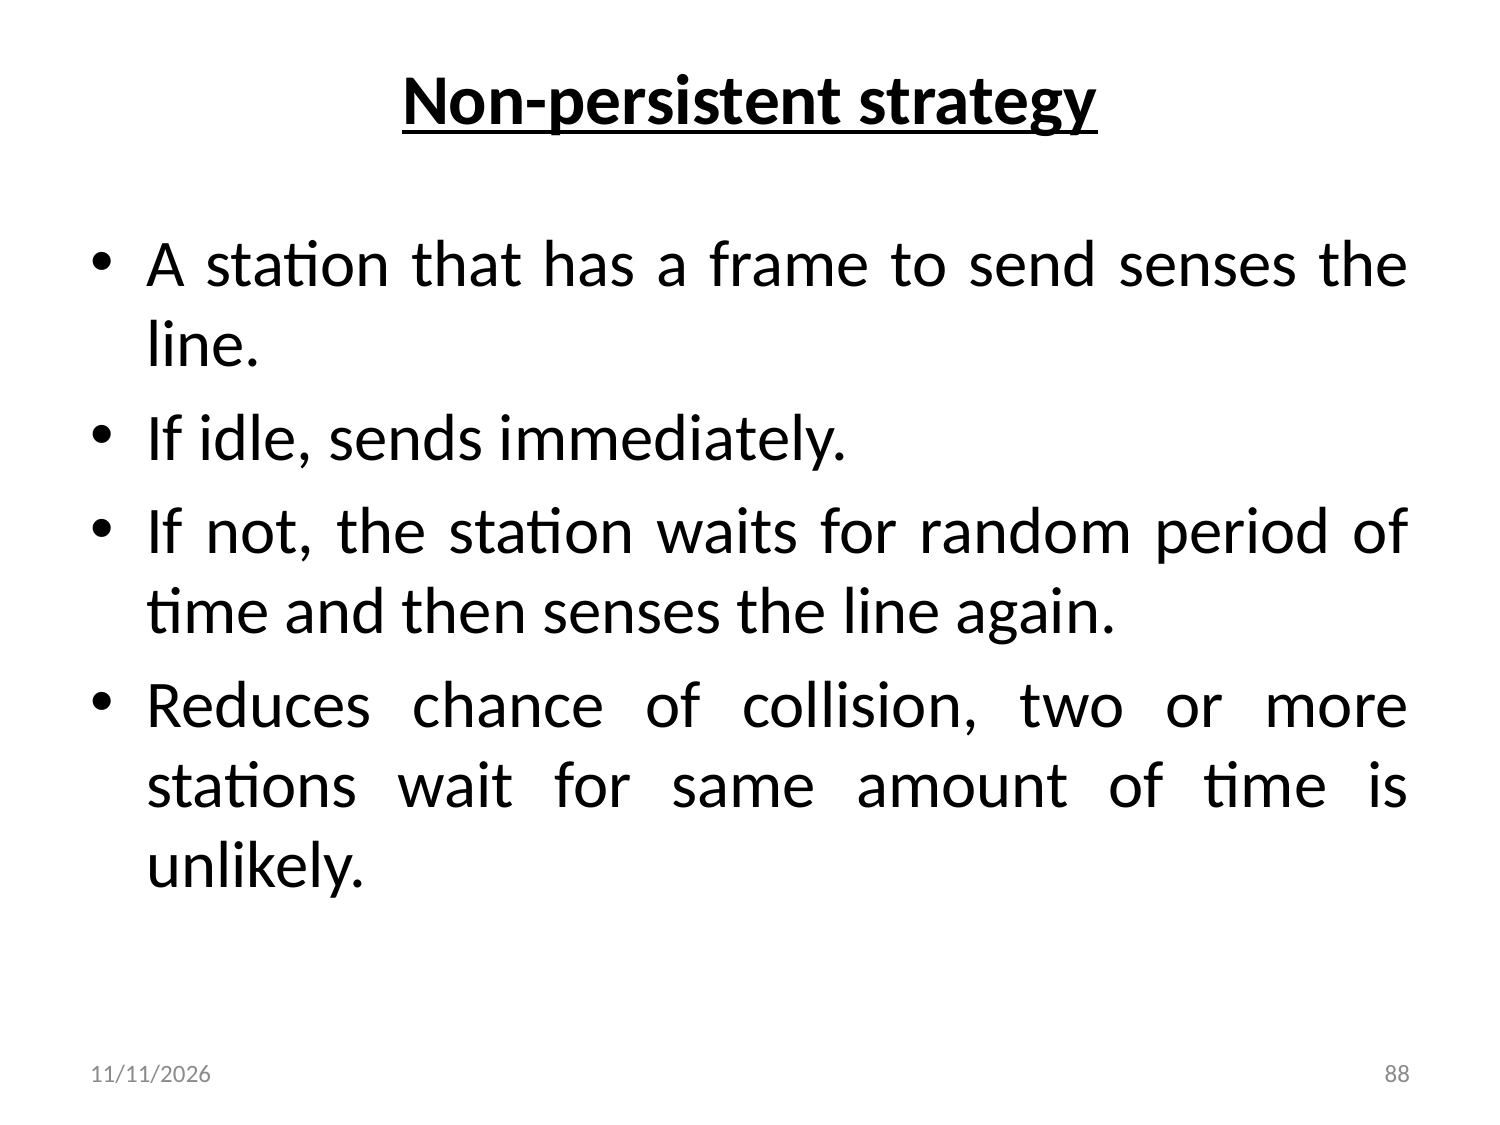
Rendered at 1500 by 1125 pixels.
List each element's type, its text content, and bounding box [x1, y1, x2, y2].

slide_number 88 [1074, 1042, 1425, 1103]
list A station that has a frame to send senses the line. If idle, sends immediately. If not, the station waits for random period of time and then senses the line again. Reduces chance of collision, two or more stations wait for same amount of time is unlikely. [75, 212, 1425, 1005]
title Non-persistent strategy [75, 45, 1425, 212]
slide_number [75, 1042, 425, 1103]
